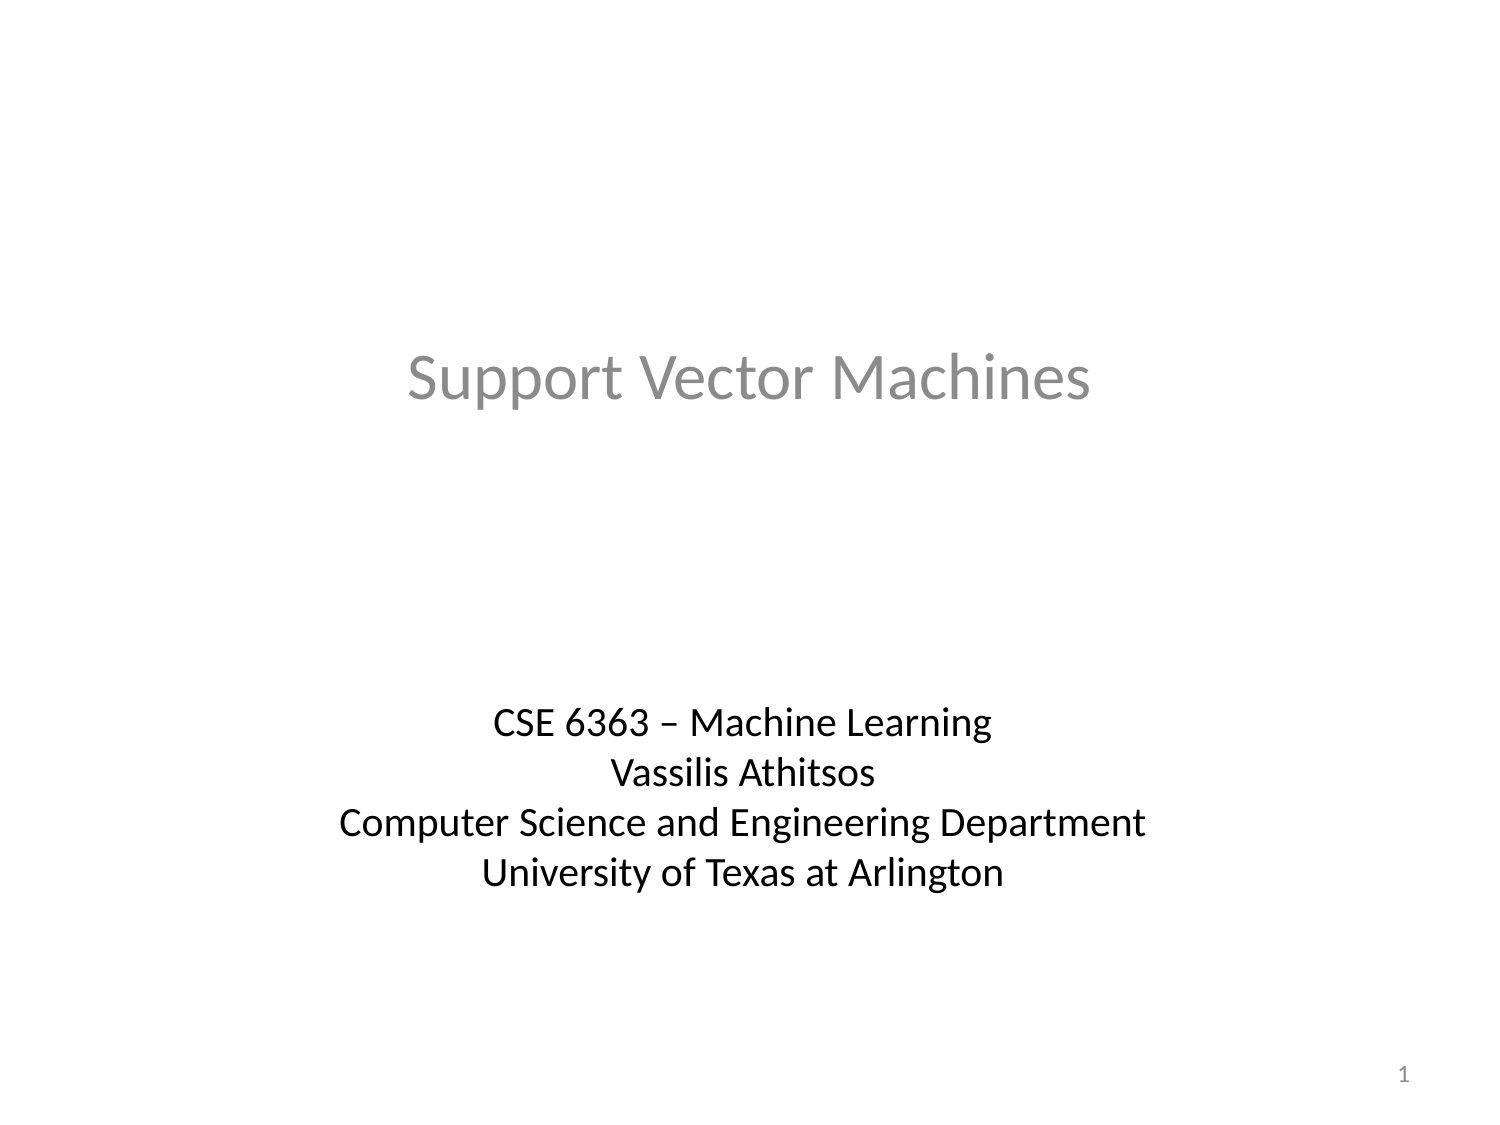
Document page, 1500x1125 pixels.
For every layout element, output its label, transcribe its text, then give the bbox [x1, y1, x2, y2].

subtitle Support Vector Machines [225, 324, 1275, 613]
slide_number 1 [1074, 1042, 1425, 1103]
text_box CSE 6363 – Machine Learning Vassilis Athitsos Computer Science and Engineering Department University of Texas at Arlington [324, 687, 1162, 903]
